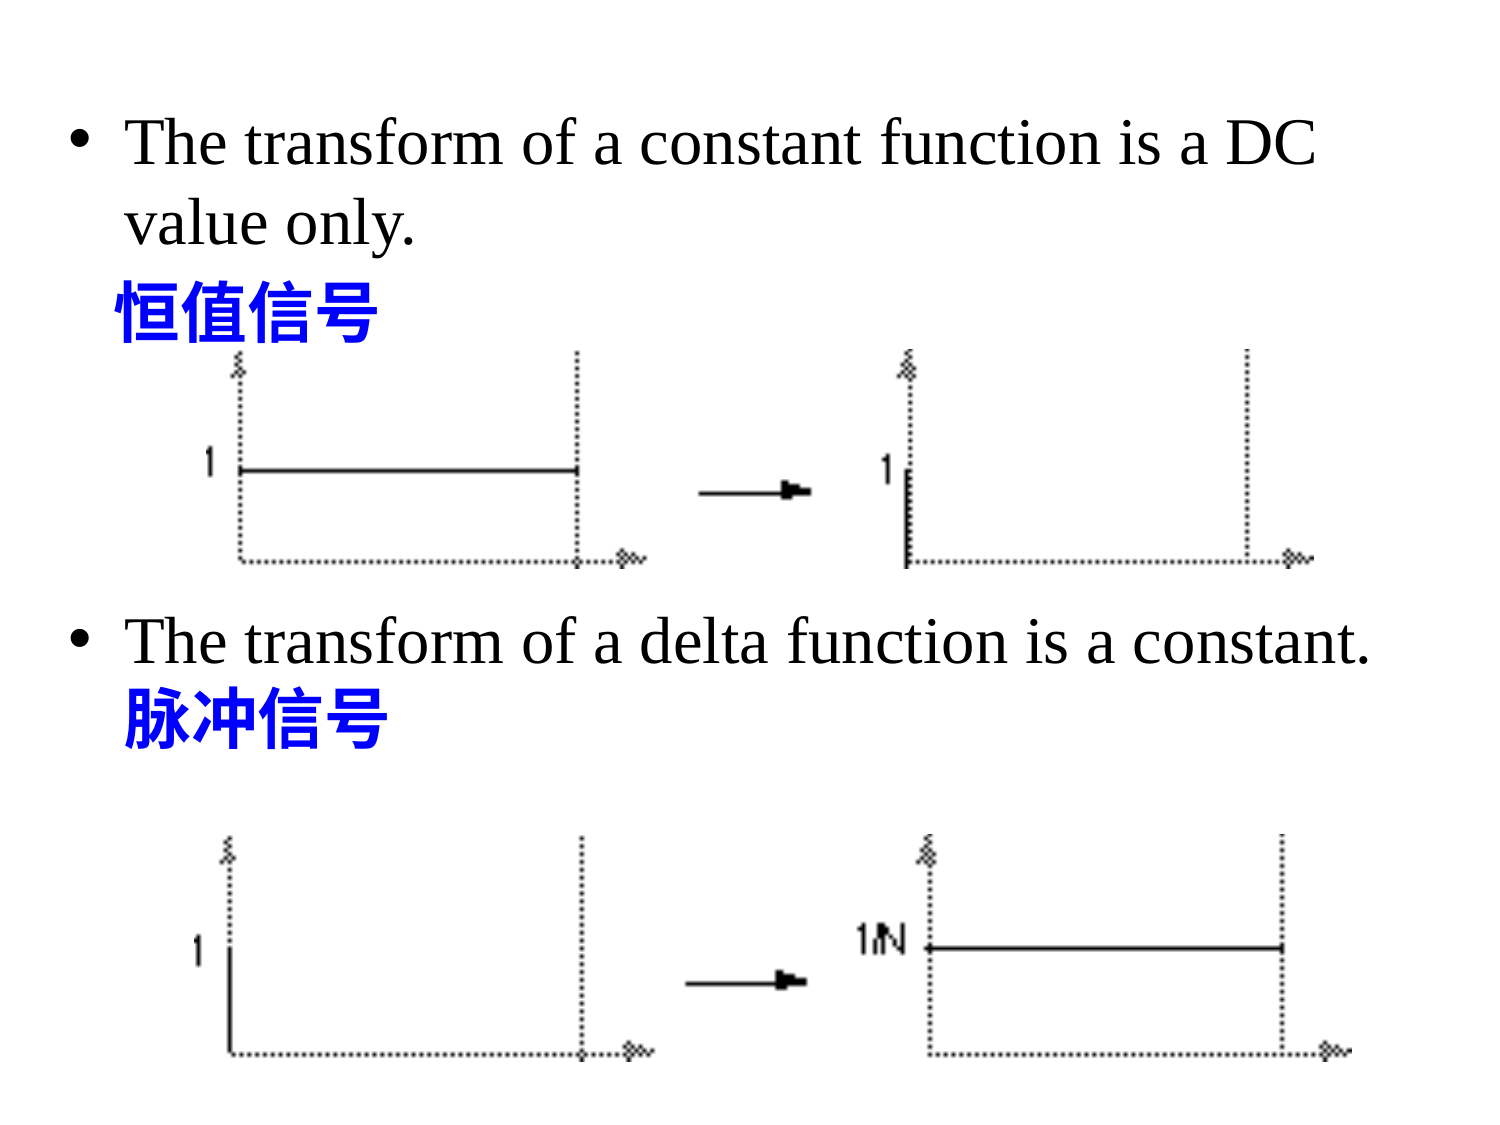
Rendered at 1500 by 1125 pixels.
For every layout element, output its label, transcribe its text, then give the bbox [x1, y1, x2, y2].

list The transform of a constant function is a DC value only. 恒值信号 The transform of a delta function is a constant.脉冲信号 [53, 90, 1436, 452]
picture [206, 349, 1314, 569]
picture [194, 833, 1352, 1063]
list The transform of a constant function is a DC value only. 恒值信号 The transform of a delta function is a constant.脉冲信号 [53, 453, 1436, 939]
